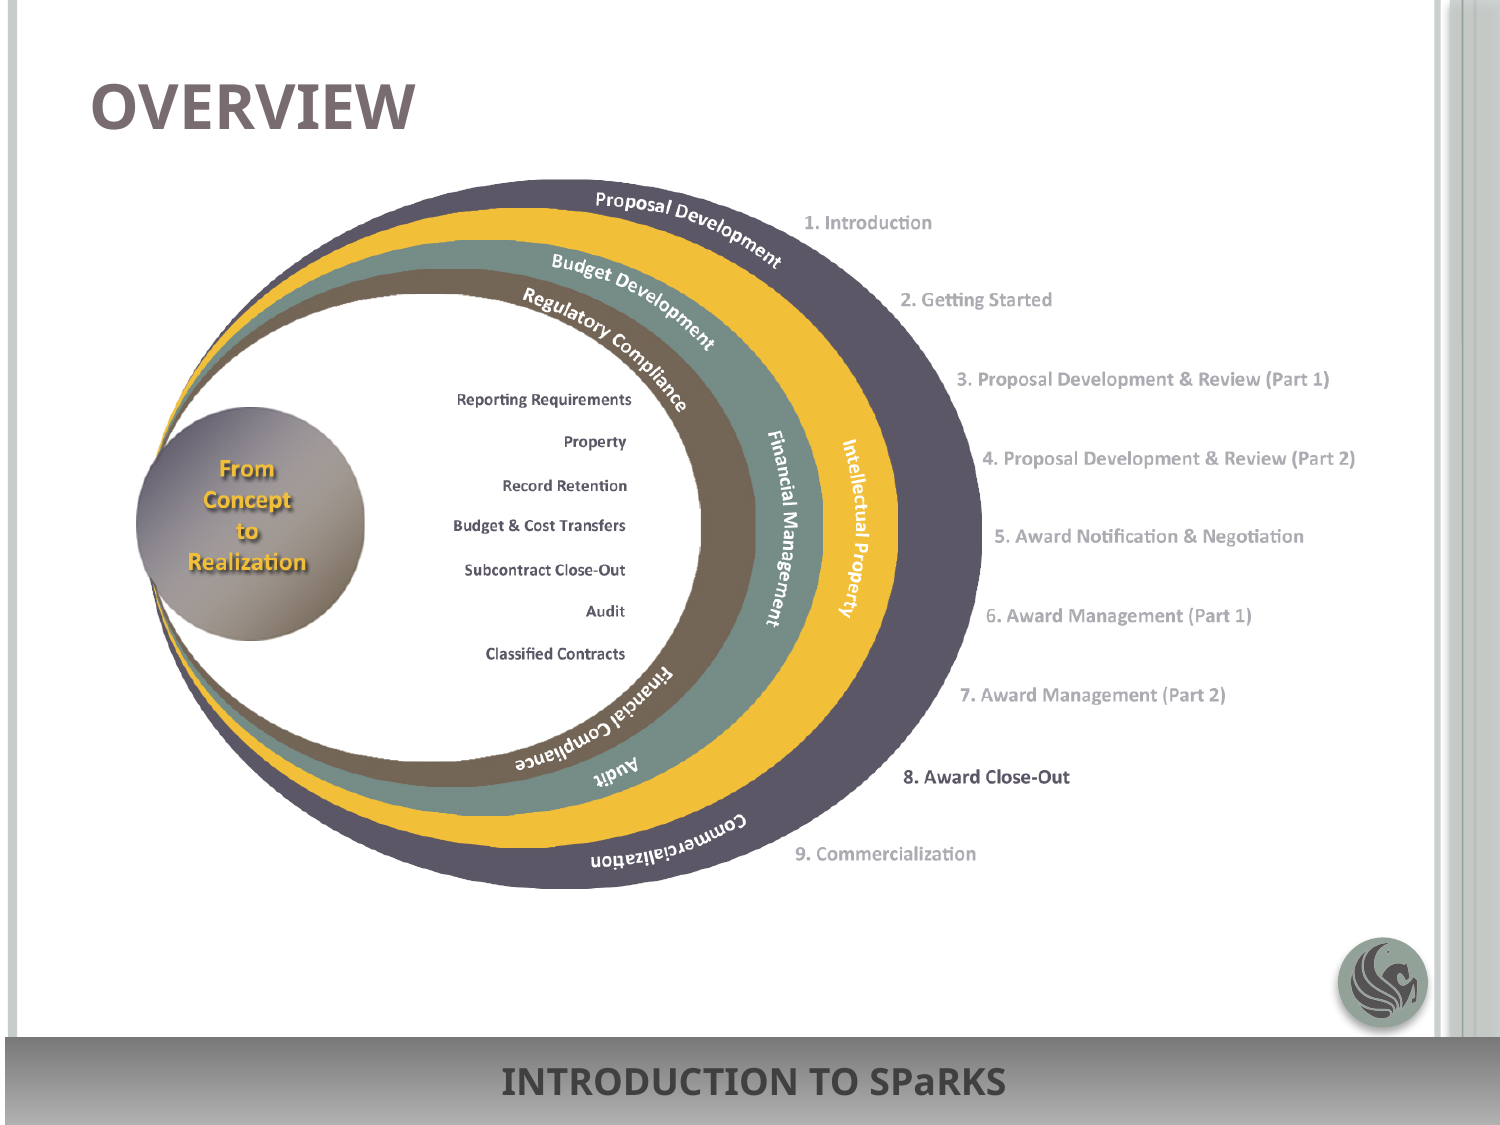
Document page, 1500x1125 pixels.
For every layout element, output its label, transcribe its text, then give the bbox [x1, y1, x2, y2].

title OVERVIEW [75, 45, 1300, 150]
picture [112, 142, 1367, 938]
text_box INTRODUCTION TO SPaRKS [23, 1050, 1486, 1110]
picture [1350, 943, 1419, 1020]
